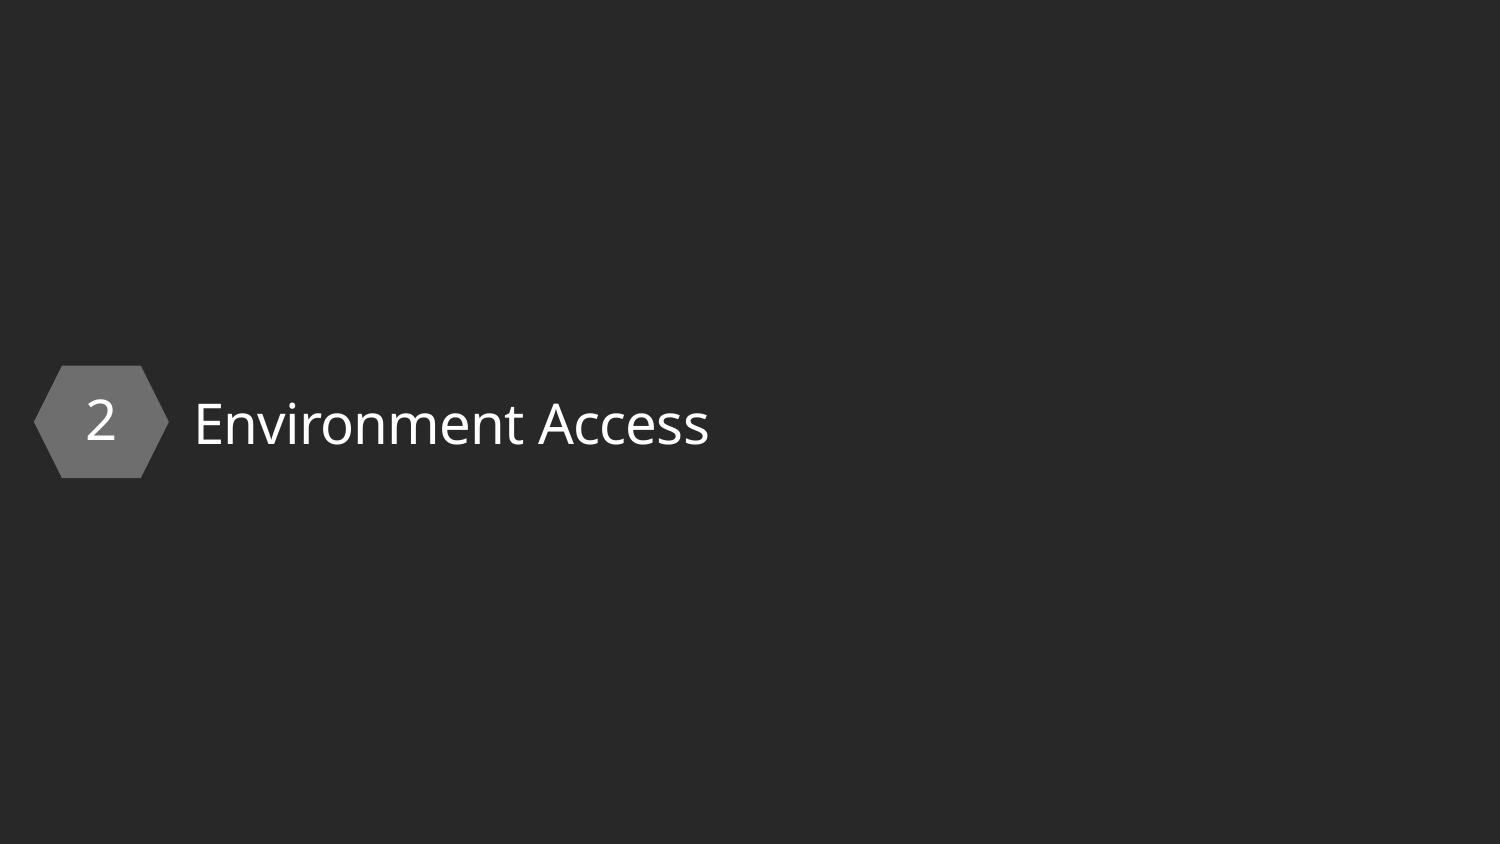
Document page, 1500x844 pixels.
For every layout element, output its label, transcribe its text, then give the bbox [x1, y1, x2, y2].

text_box Environment Access [193, 387, 1132, 456]
text_box 2 [33, 364, 170, 479]
